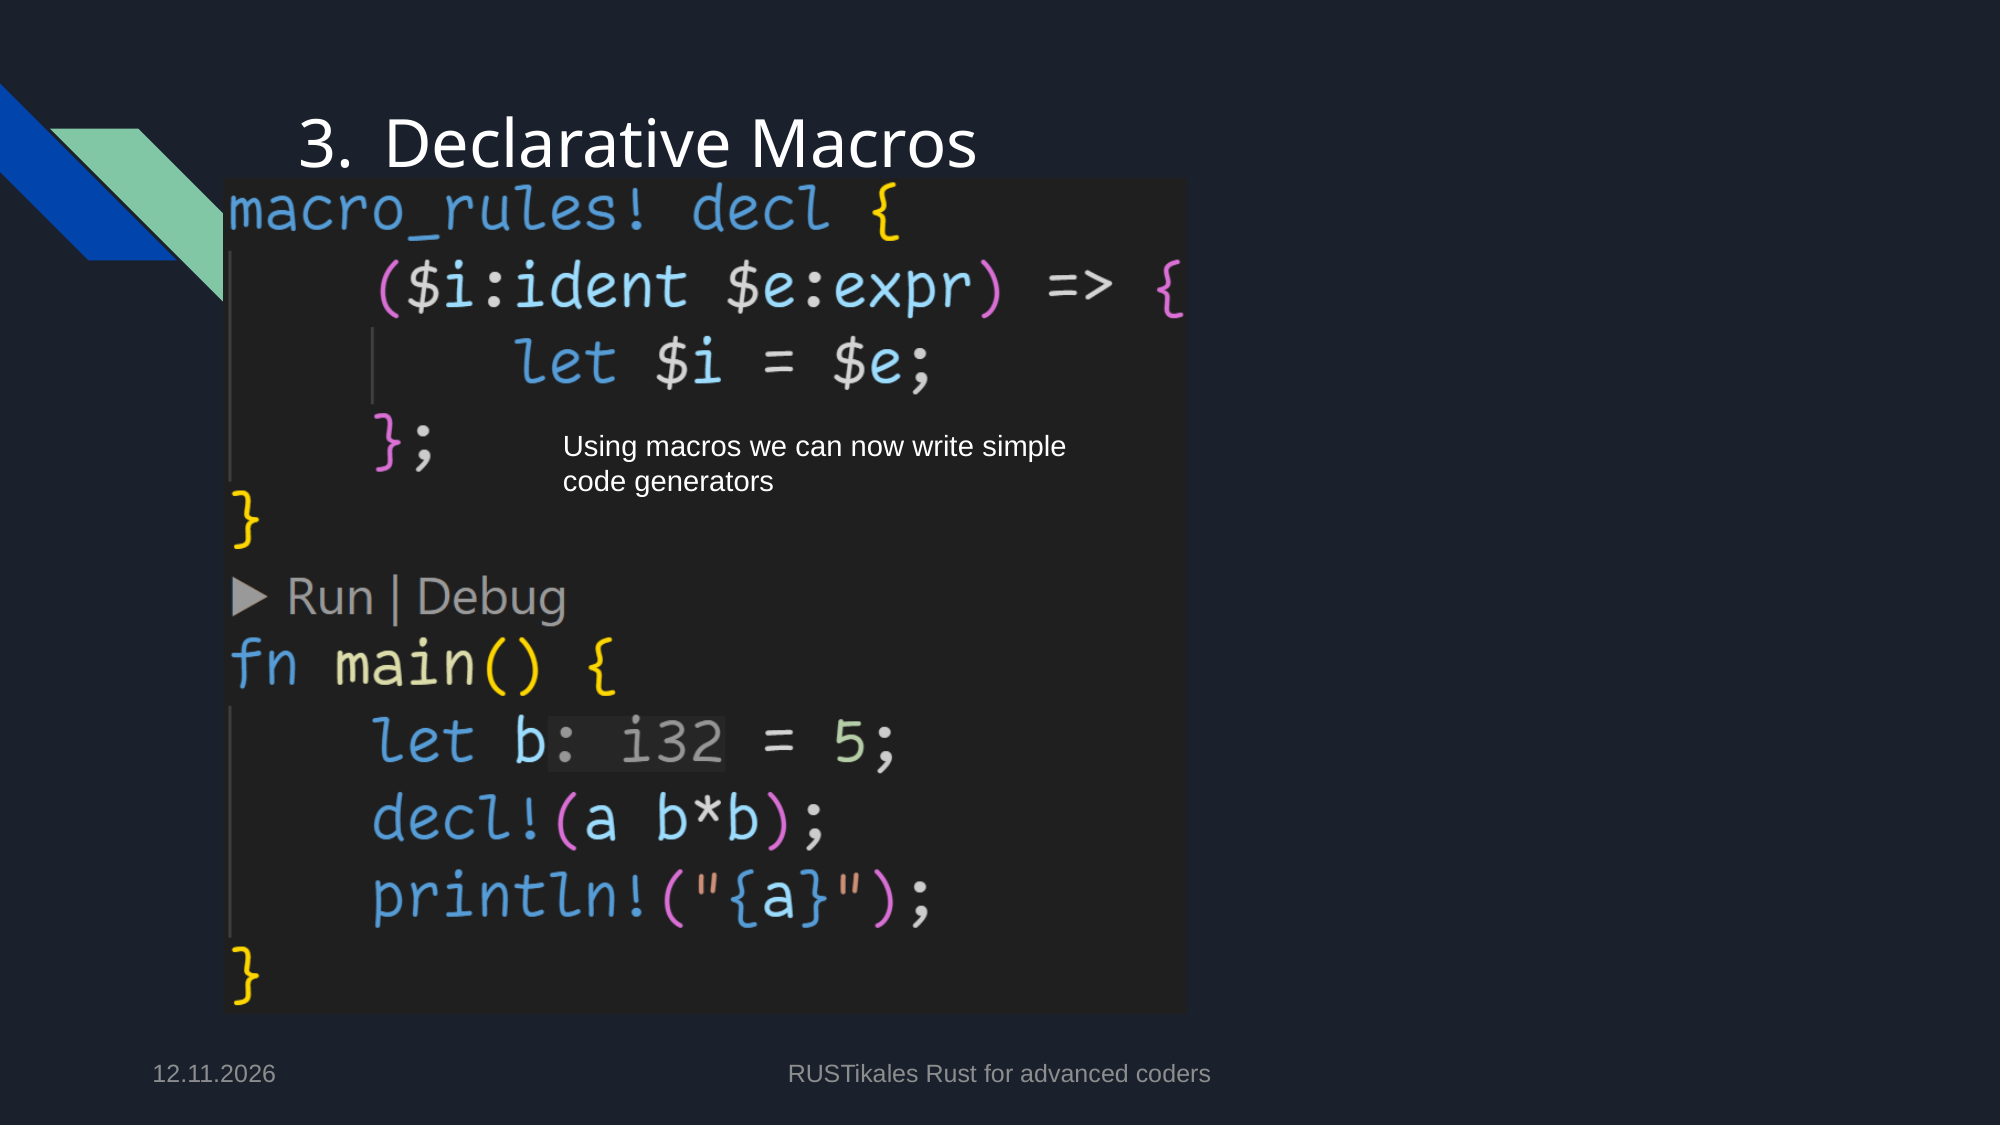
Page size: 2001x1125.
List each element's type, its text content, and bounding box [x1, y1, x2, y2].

title Declarative Macros [283, 86, 1824, 287]
picture [222, 178, 1187, 1014]
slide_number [137, 1042, 588, 1103]
footer RUSTikales Rust for advanced coders [662, 1042, 1338, 1103]
